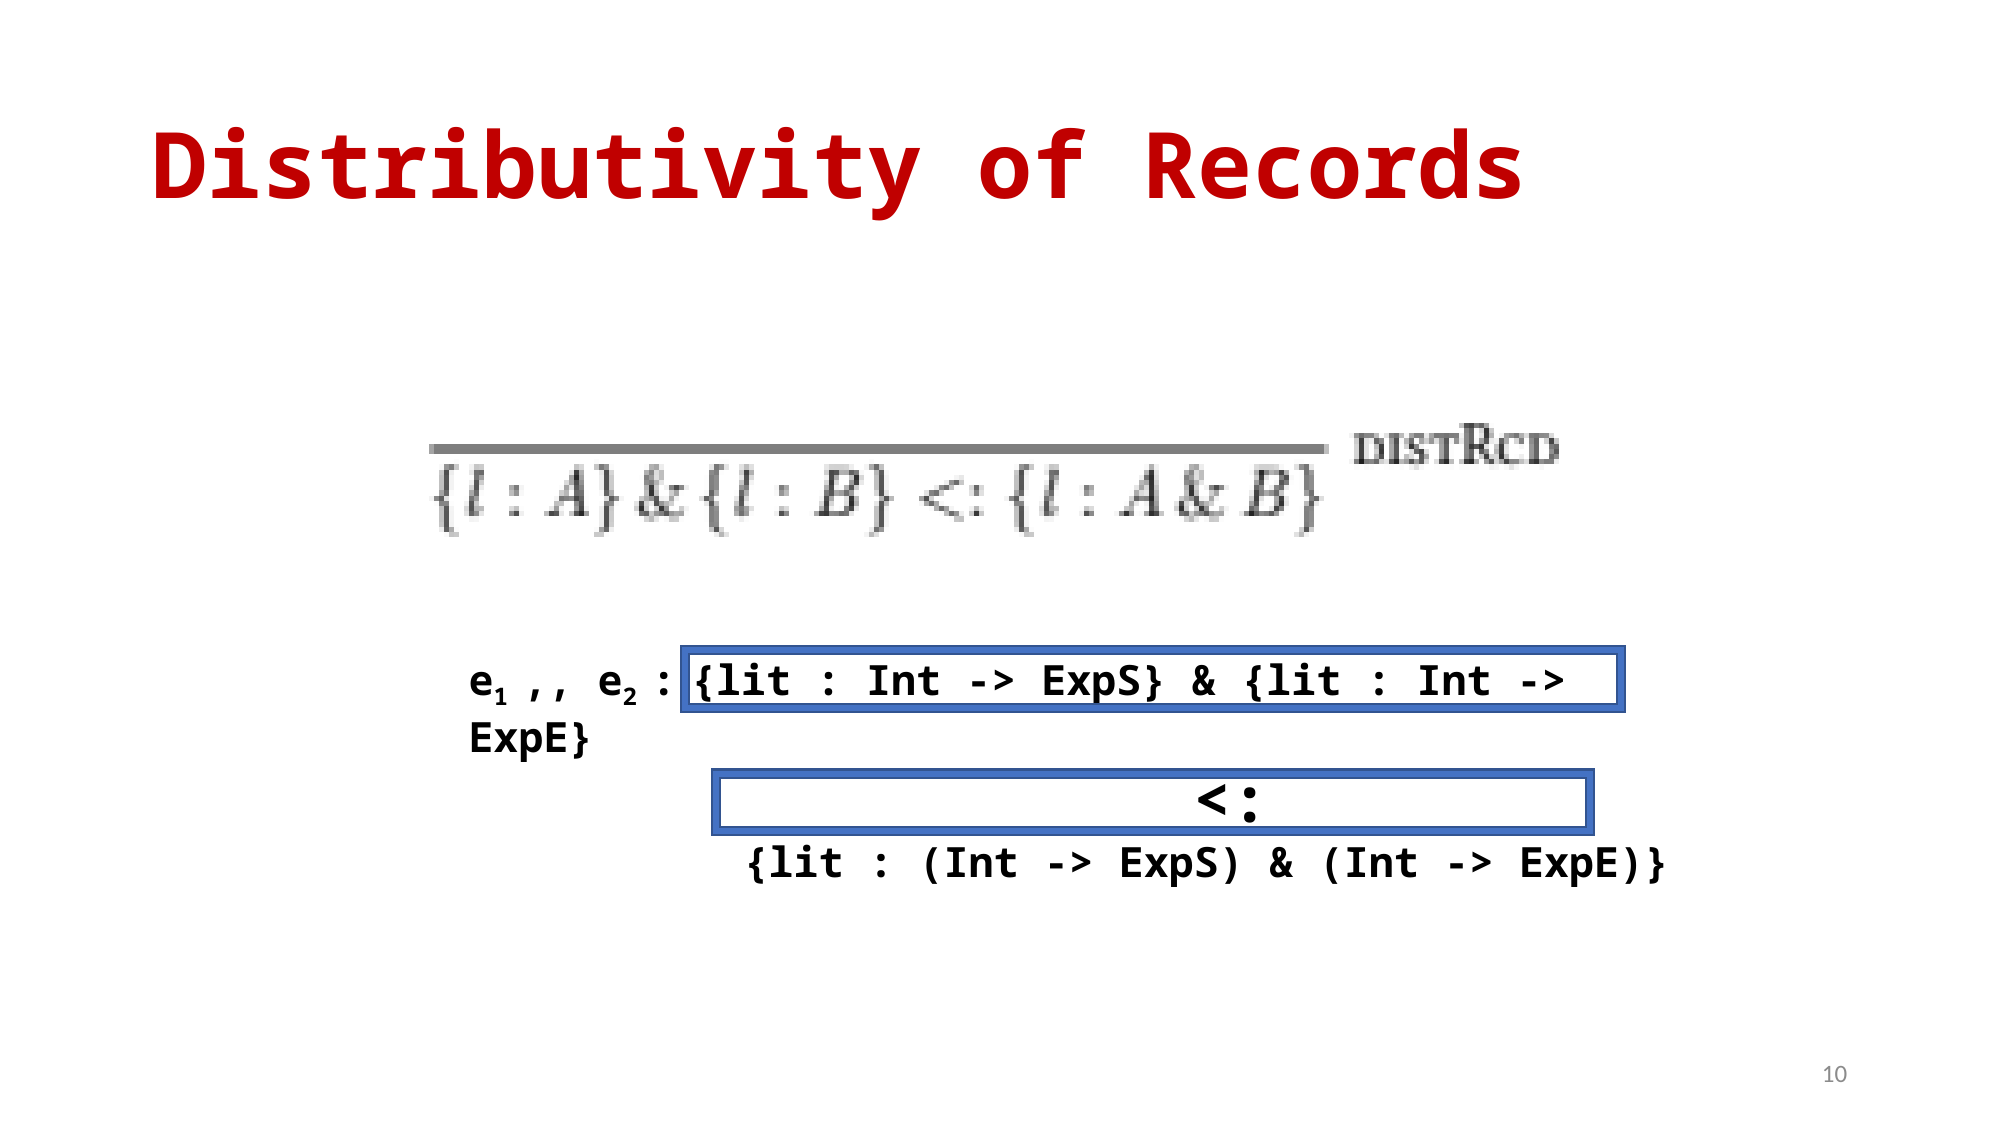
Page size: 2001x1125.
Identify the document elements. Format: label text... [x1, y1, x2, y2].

title Distributivity of Records [137, 59, 1863, 278]
text_box e1 ,, e2 : {lit : Int -> ExpS} & {lit : Int -> ExpE} <: {lit : (Int -> ExpS) & (Int -> ExpE)} [453, 646, 1708, 943]
picture [369, 366, 1605, 559]
text_box [711, 768, 1595, 836]
slide_number 10 [1412, 1042, 1863, 1103]
text_box [680, 645, 1626, 713]
